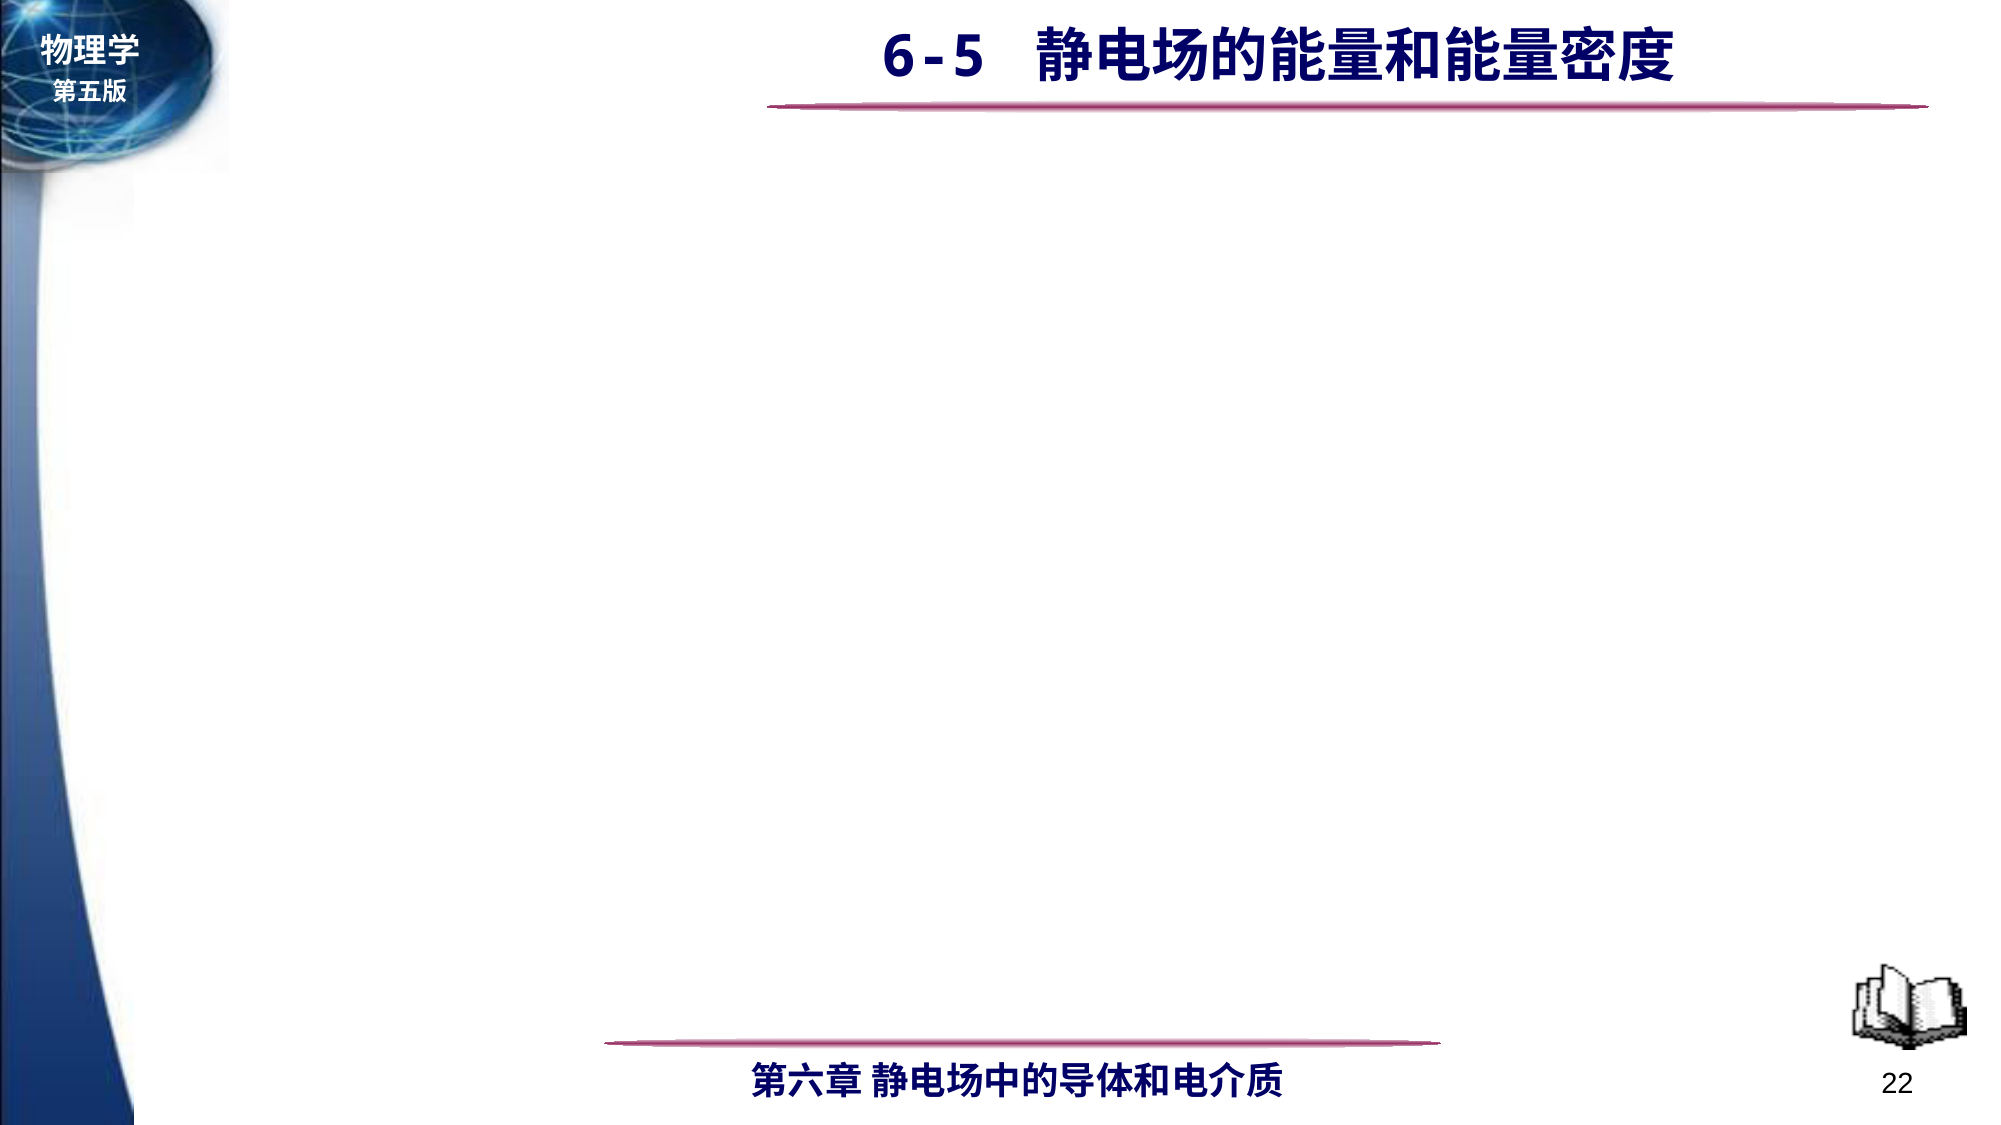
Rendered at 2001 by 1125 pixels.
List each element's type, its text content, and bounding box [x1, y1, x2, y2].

picture [0, 0, 229, 1125]
slide_number 22 [1462, 1056, 1929, 1125]
picture [1850, 962, 1967, 1050]
